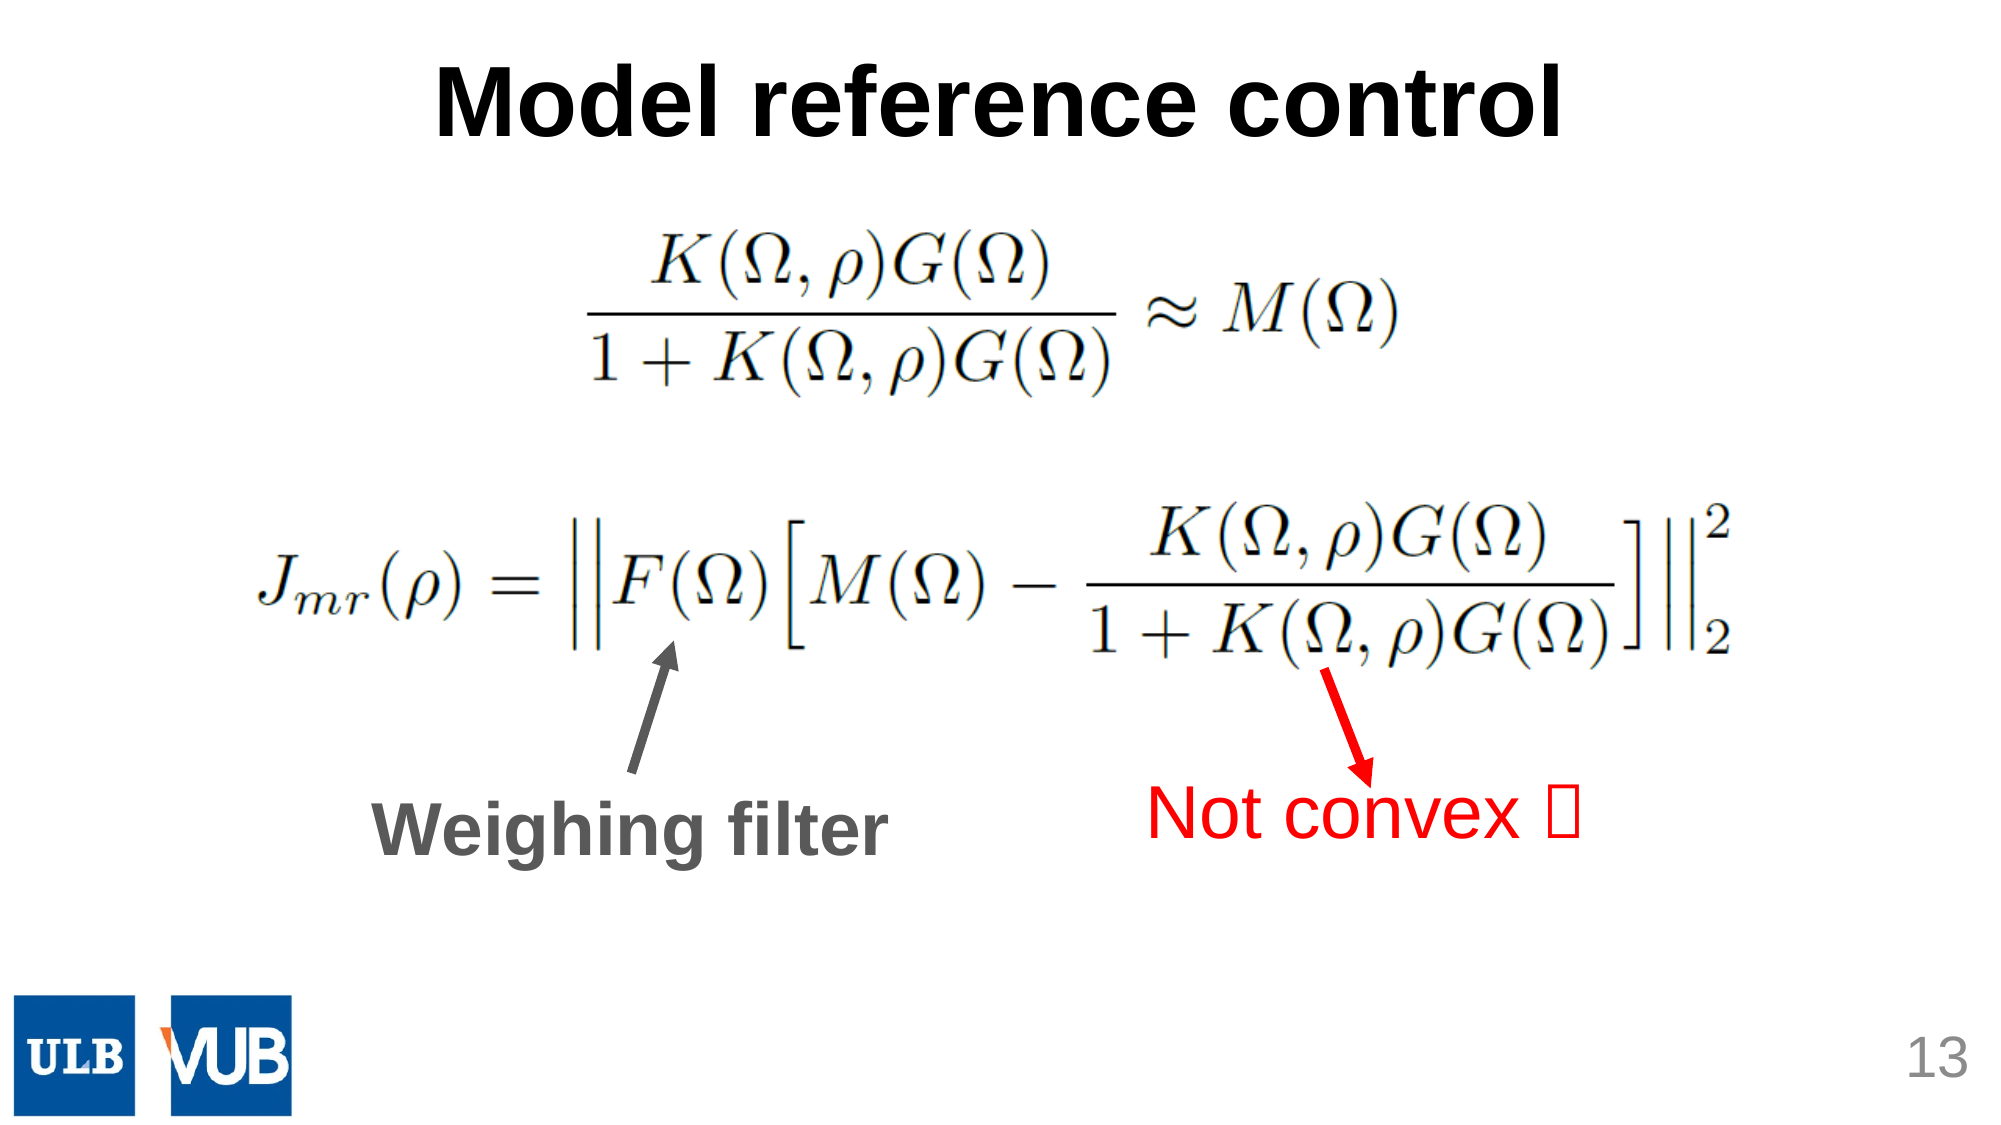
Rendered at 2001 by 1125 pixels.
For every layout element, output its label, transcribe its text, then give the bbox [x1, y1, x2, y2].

slide_number 13 [1827, 995, 1986, 1112]
picture [10, 991, 295, 1121]
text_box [1324, 668, 1371, 789]
text_box Weighing filter [300, 773, 963, 878]
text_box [631, 640, 674, 774]
text_box Model reference control [68, 40, 1932, 178]
text_box Not convex  [1131, 756, 1602, 862]
picture [227, 480, 1757, 701]
picture [542, 181, 1442, 429]
